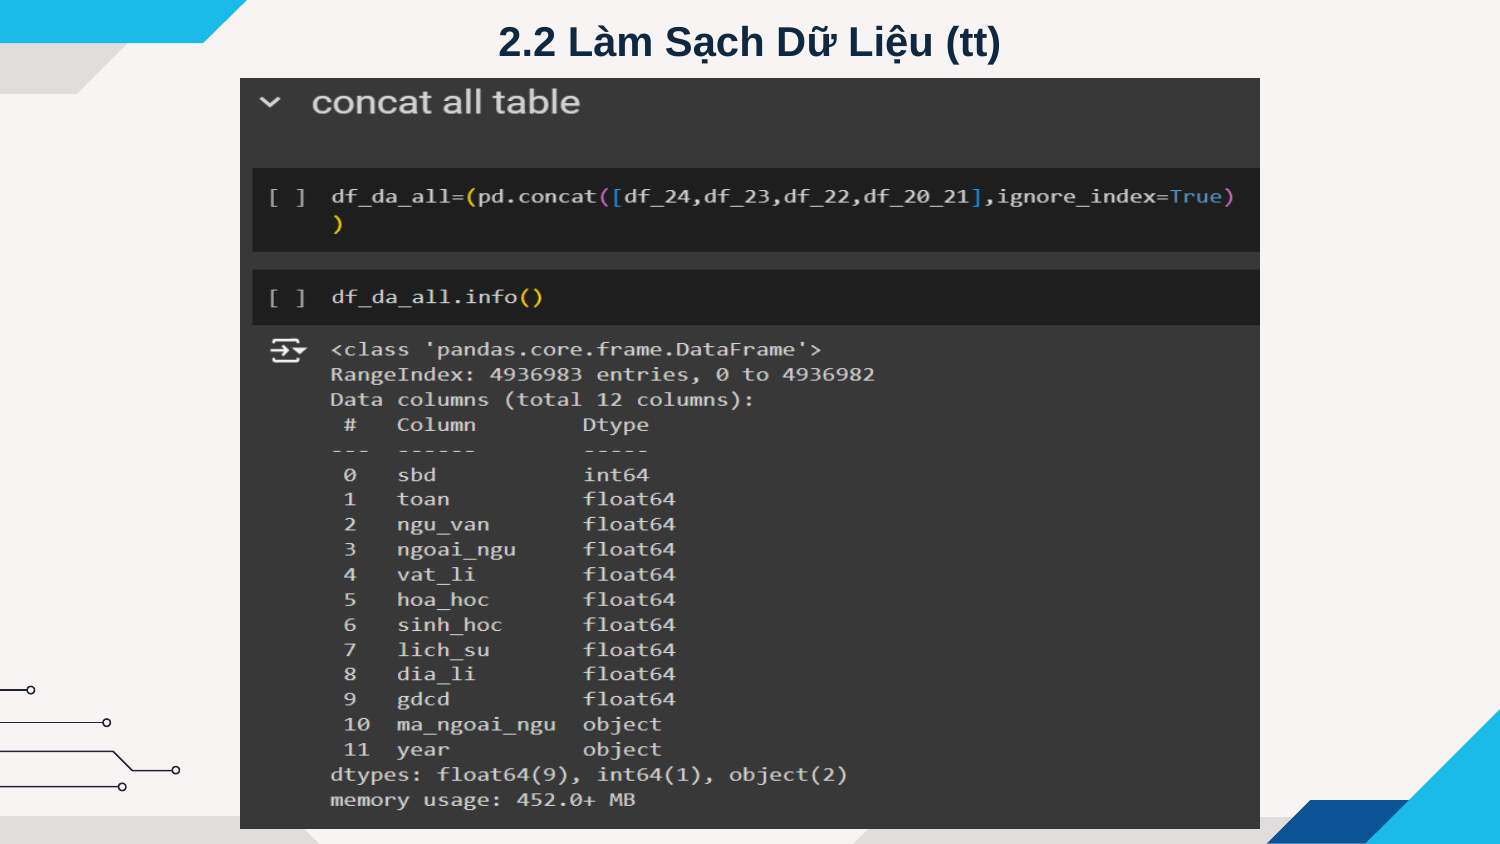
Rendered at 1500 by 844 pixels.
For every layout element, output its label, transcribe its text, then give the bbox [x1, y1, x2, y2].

picture [240, 78, 1260, 829]
title 2.2 Làm Sạch Dữ Liệu (tt) [118, 0, 1382, 94]
